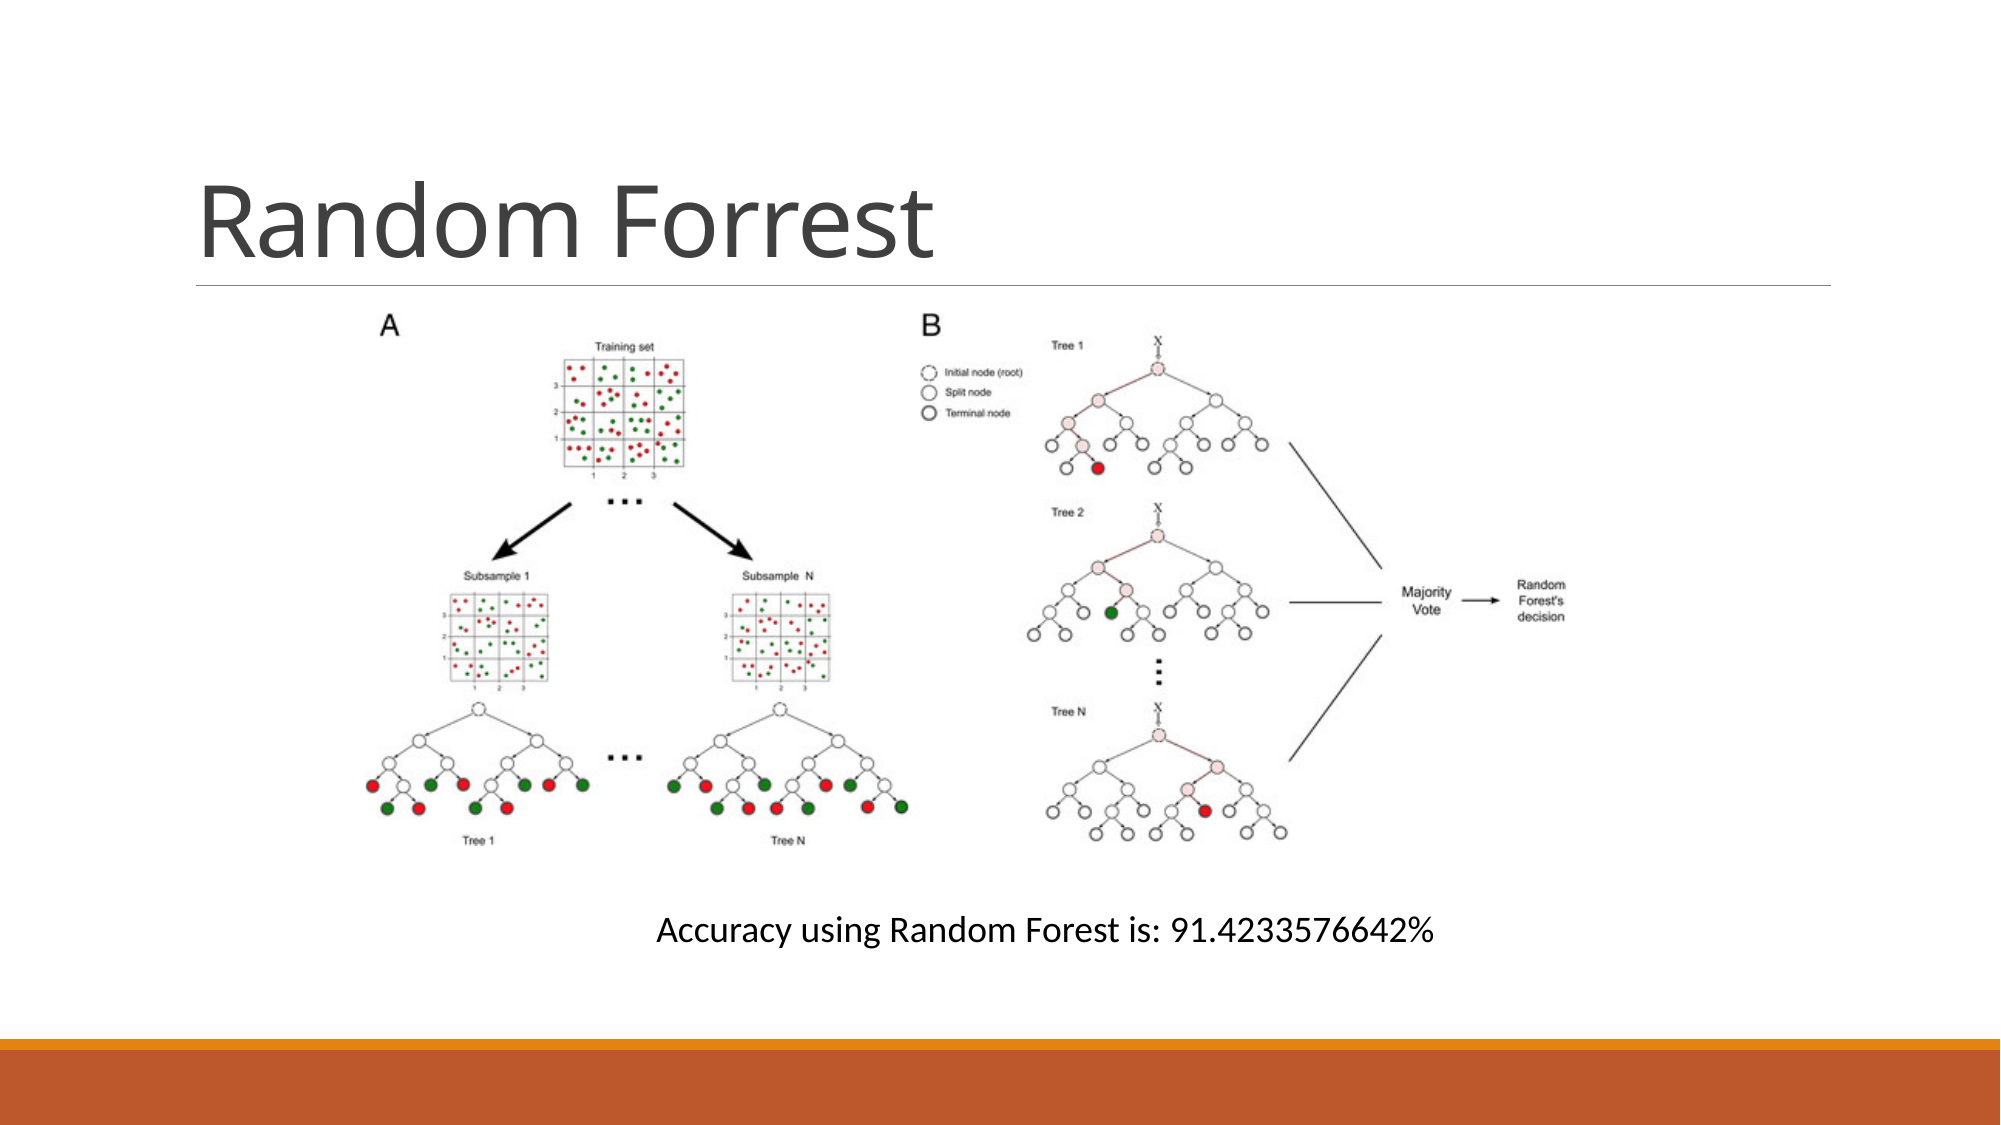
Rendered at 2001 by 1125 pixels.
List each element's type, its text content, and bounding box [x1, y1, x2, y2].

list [365, 312, 1567, 846]
text_box Accuracy using Random Forest is: 91.4233576642% [641, 897, 1450, 958]
title Random Forrest [180, 47, 1830, 285]
